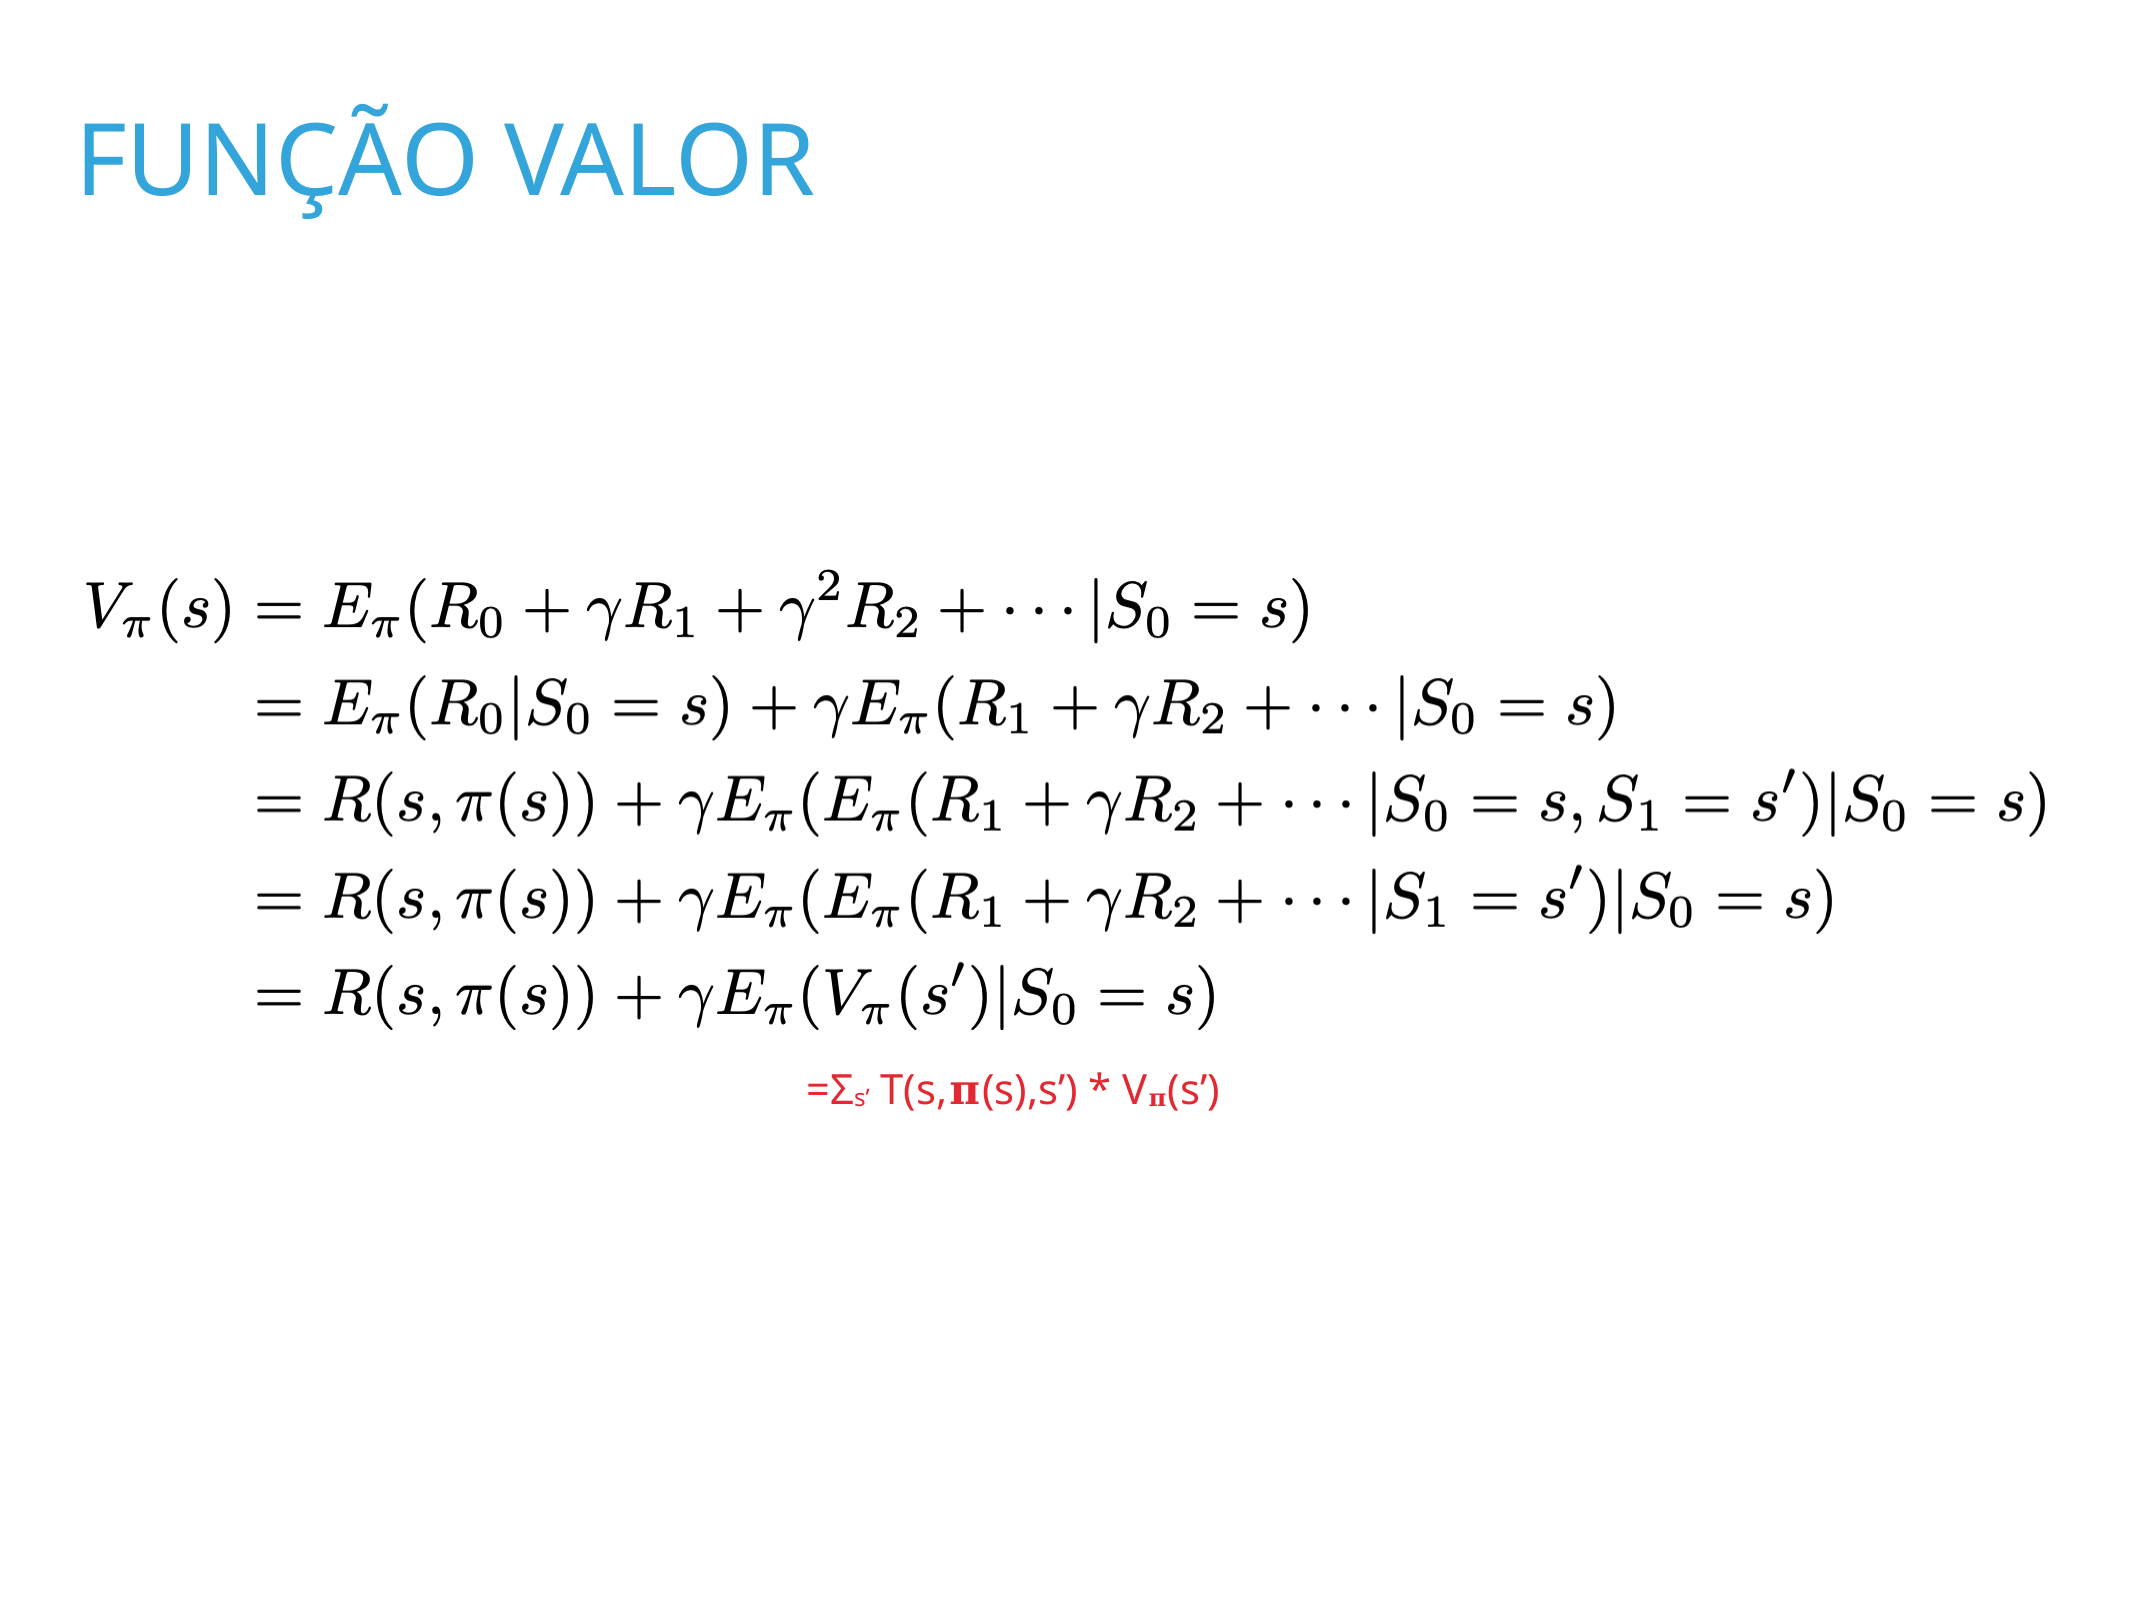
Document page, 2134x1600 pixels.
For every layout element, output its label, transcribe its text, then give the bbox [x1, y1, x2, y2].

picture [86, 568, 2047, 1032]
text_box função Valor [66, 110, 2067, 230]
text_box =Σs’ T(s,𝛑(s),s’) * V𝛑(s’) [798, 1054, 1229, 1122]
